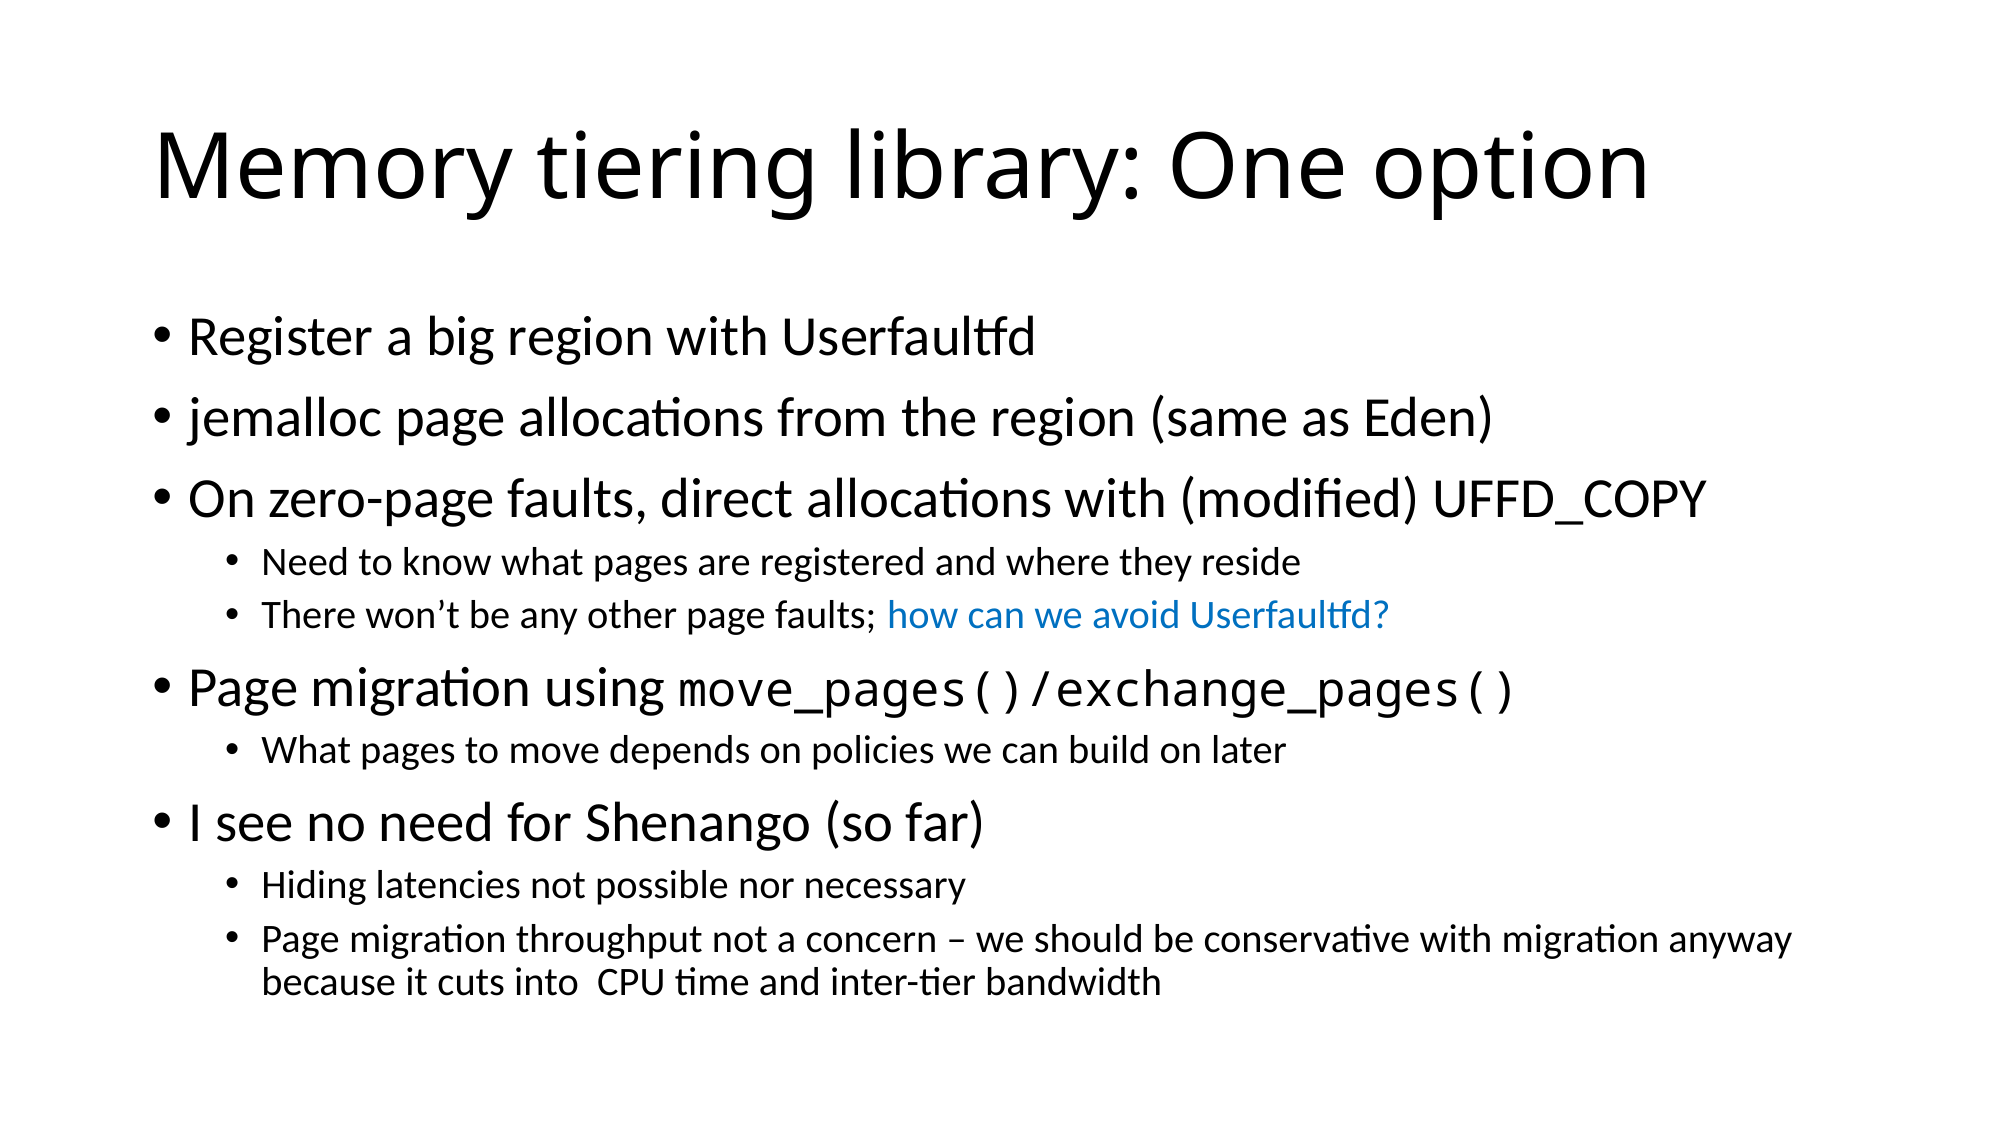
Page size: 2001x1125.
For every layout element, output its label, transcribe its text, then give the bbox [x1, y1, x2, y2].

title Memory tiering library: One option [137, 59, 1863, 278]
list Register a big region with Userfaultfd jemalloc page allocations from the region (same as Eden) On zero-page faults, direct allocations with (modified) UFFD_COPY Need to know what pages are registered and where they reside There won’t be any other page faults; how can we avoid Userfaultfd? Page migration using move_pages()/exchange_pages() What pages to move depends on policies we can build on later I see no need for Shenango (so far) Hiding latencies not possible nor necessary Page migration throughput not a concern – we should be conservative with migration anyway because it cuts into CPU time and inter-tier bandwidth [137, 299, 1863, 1014]
